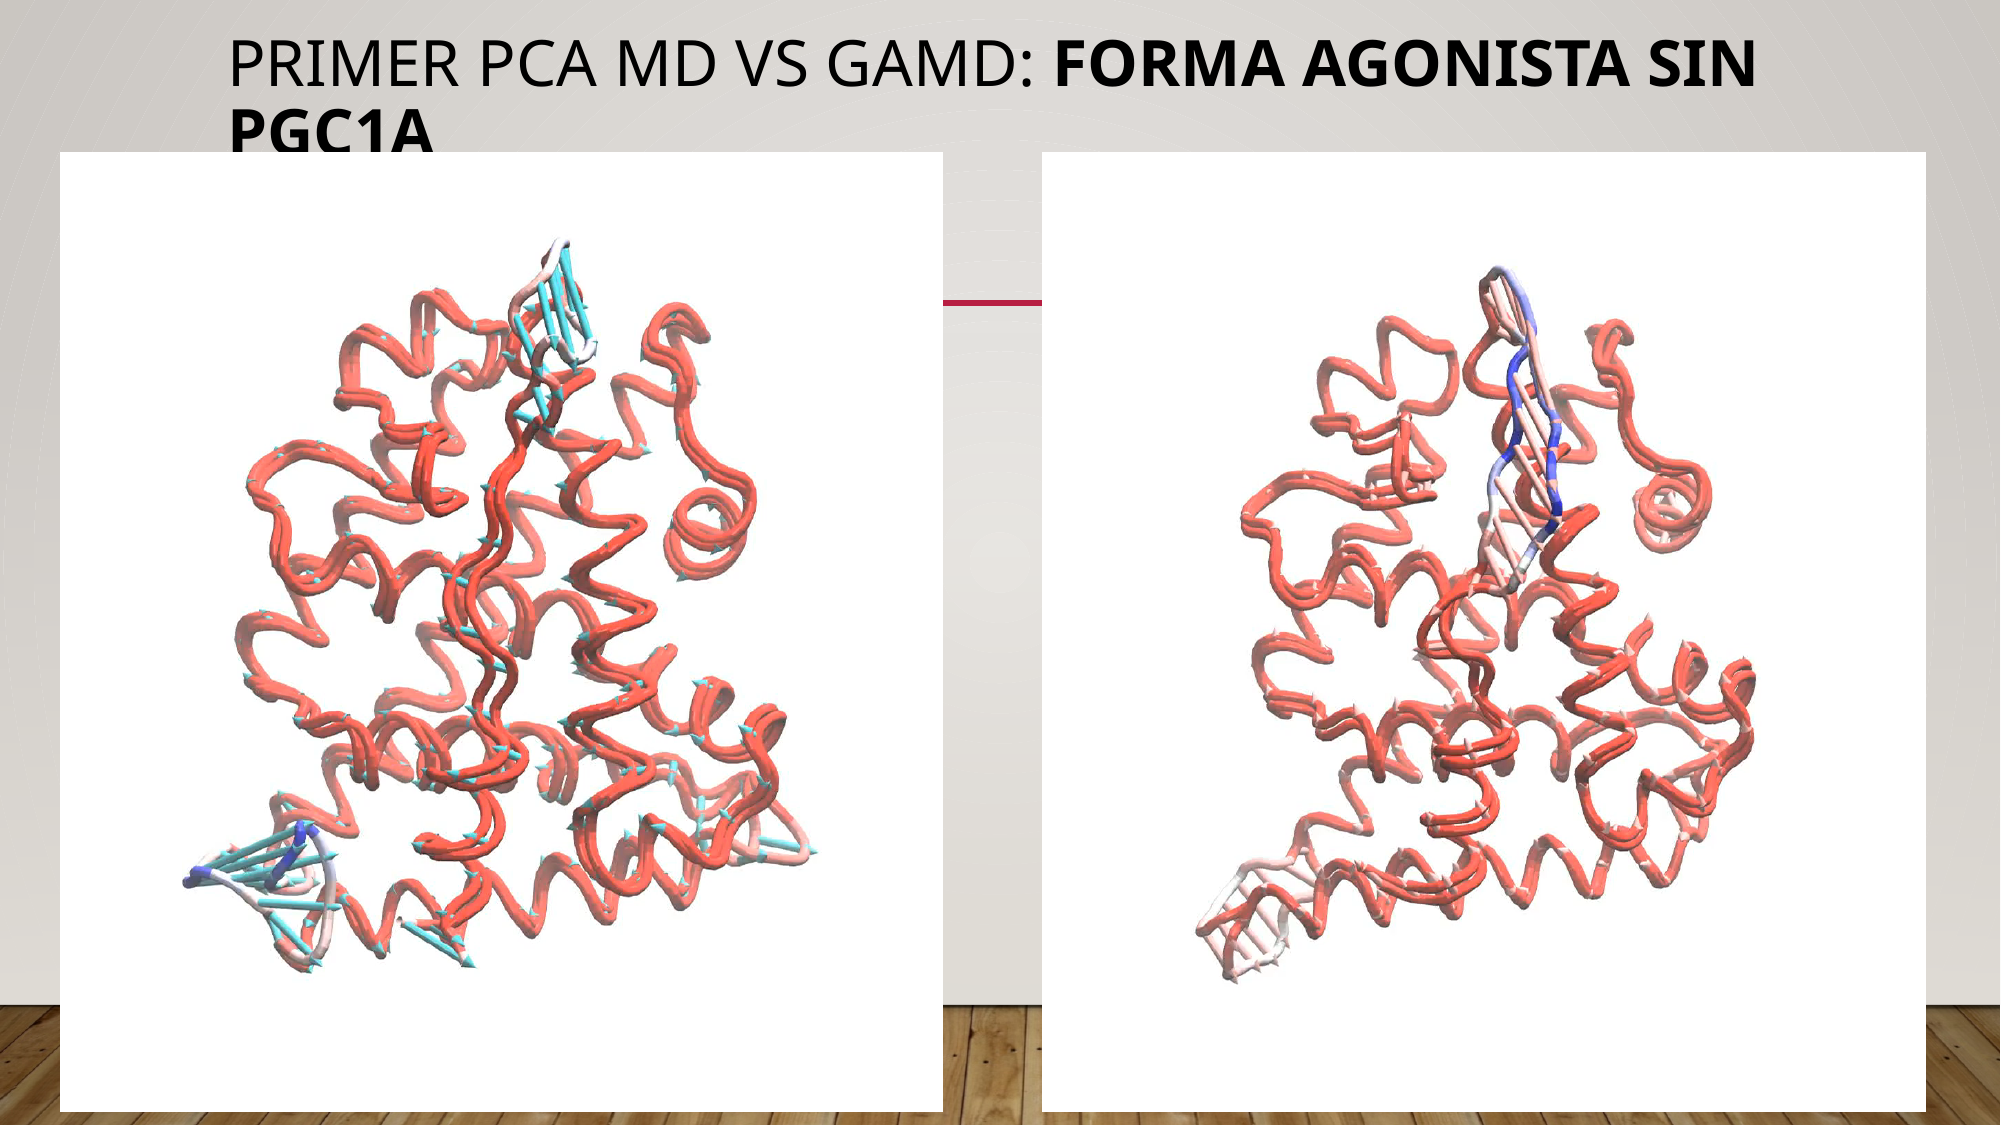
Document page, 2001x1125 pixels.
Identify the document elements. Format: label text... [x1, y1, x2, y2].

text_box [58, 151, 945, 1113]
picture [0, 1005, 2000, 1125]
title Primer PCA MD vs GAMD: Forma agonista sin PGC1a [212, 23, 1788, 178]
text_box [1041, 151, 1927, 1113]
